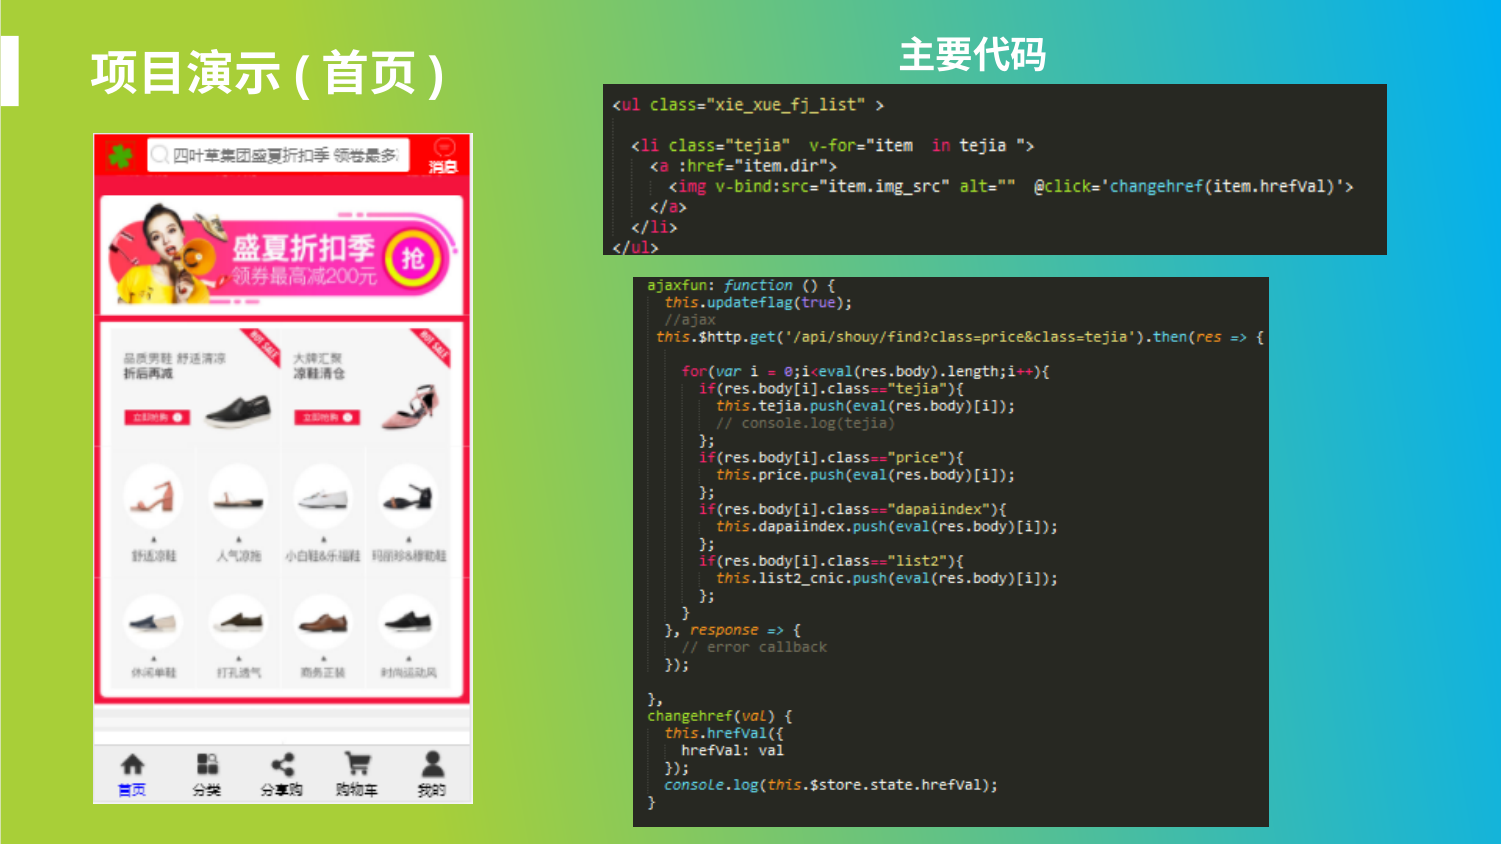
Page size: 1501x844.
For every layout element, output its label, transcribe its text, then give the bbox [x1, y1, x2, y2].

picture [92, 133, 474, 805]
text_box 主要代码 [883, 23, 1107, 82]
picture [603, 84, 1387, 255]
text_box [0, 0, 1501, 844]
text_box 项目演示(首页) [79, 36, 456, 106]
text_box [0, 34, 21, 109]
picture [632, 276, 1269, 827]
